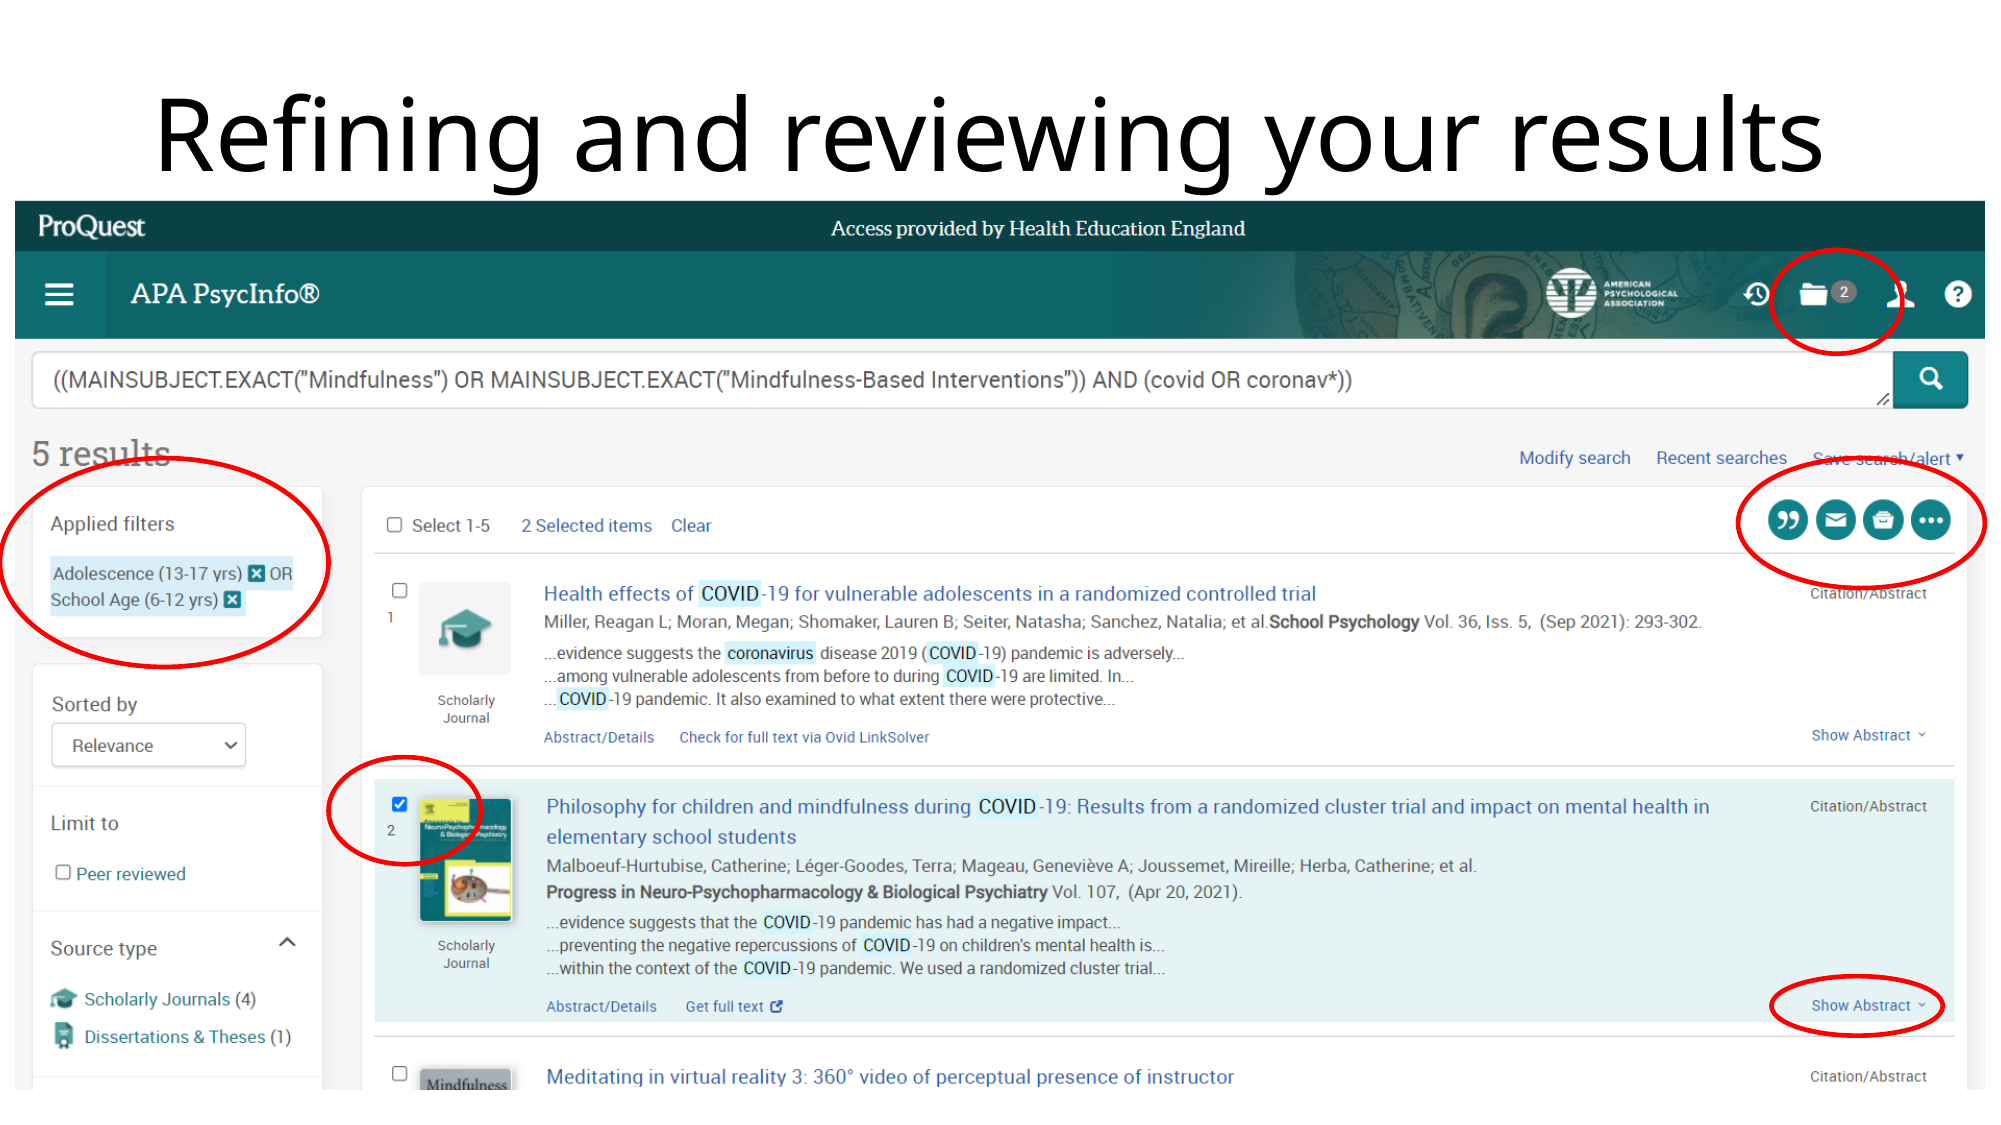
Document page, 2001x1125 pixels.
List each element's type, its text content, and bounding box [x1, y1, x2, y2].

picture [15, 200, 1985, 1090]
title Refining and reviewing your results [137, 47, 1863, 200]
text_box [0, 517, 15, 608]
